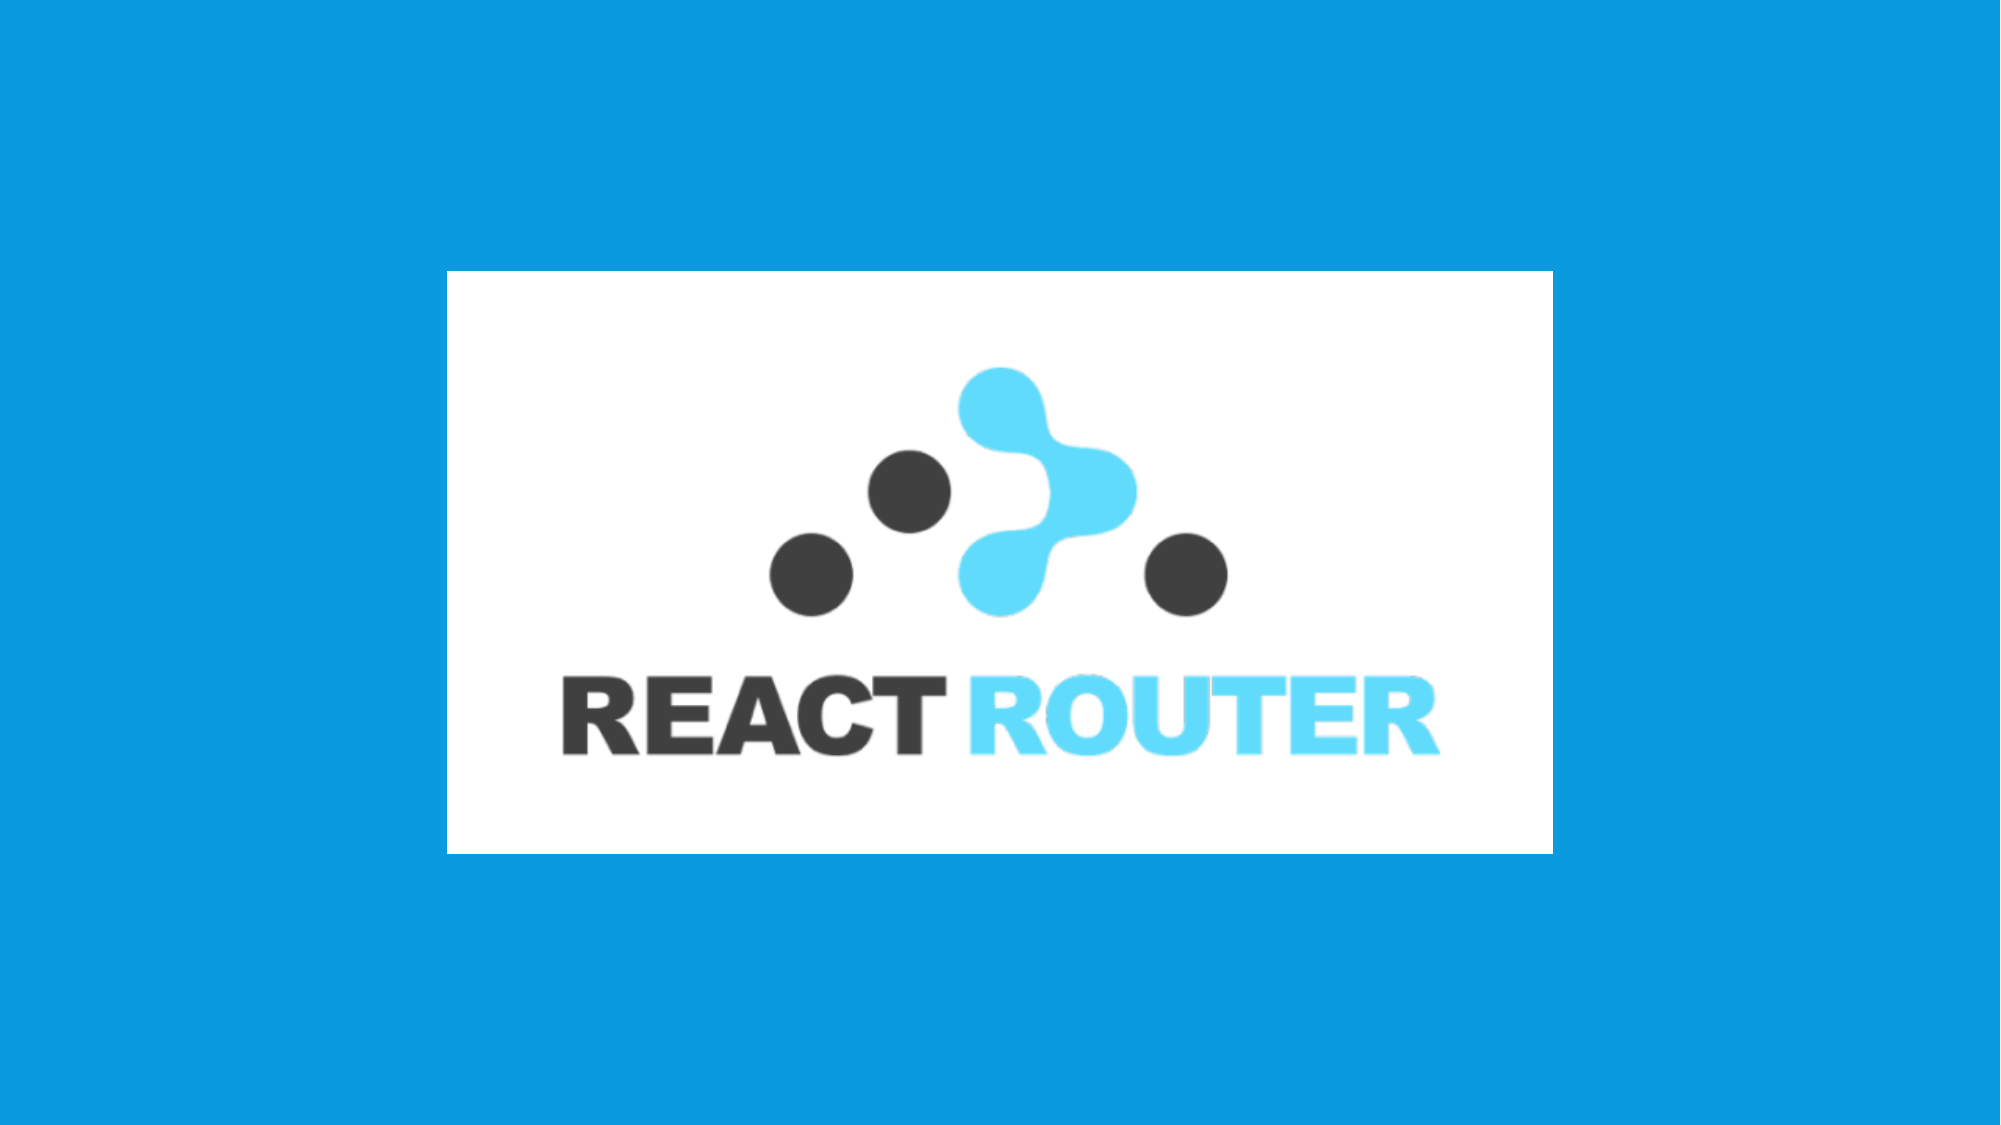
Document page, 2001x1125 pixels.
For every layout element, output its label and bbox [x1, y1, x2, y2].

picture [448, 272, 1552, 853]
